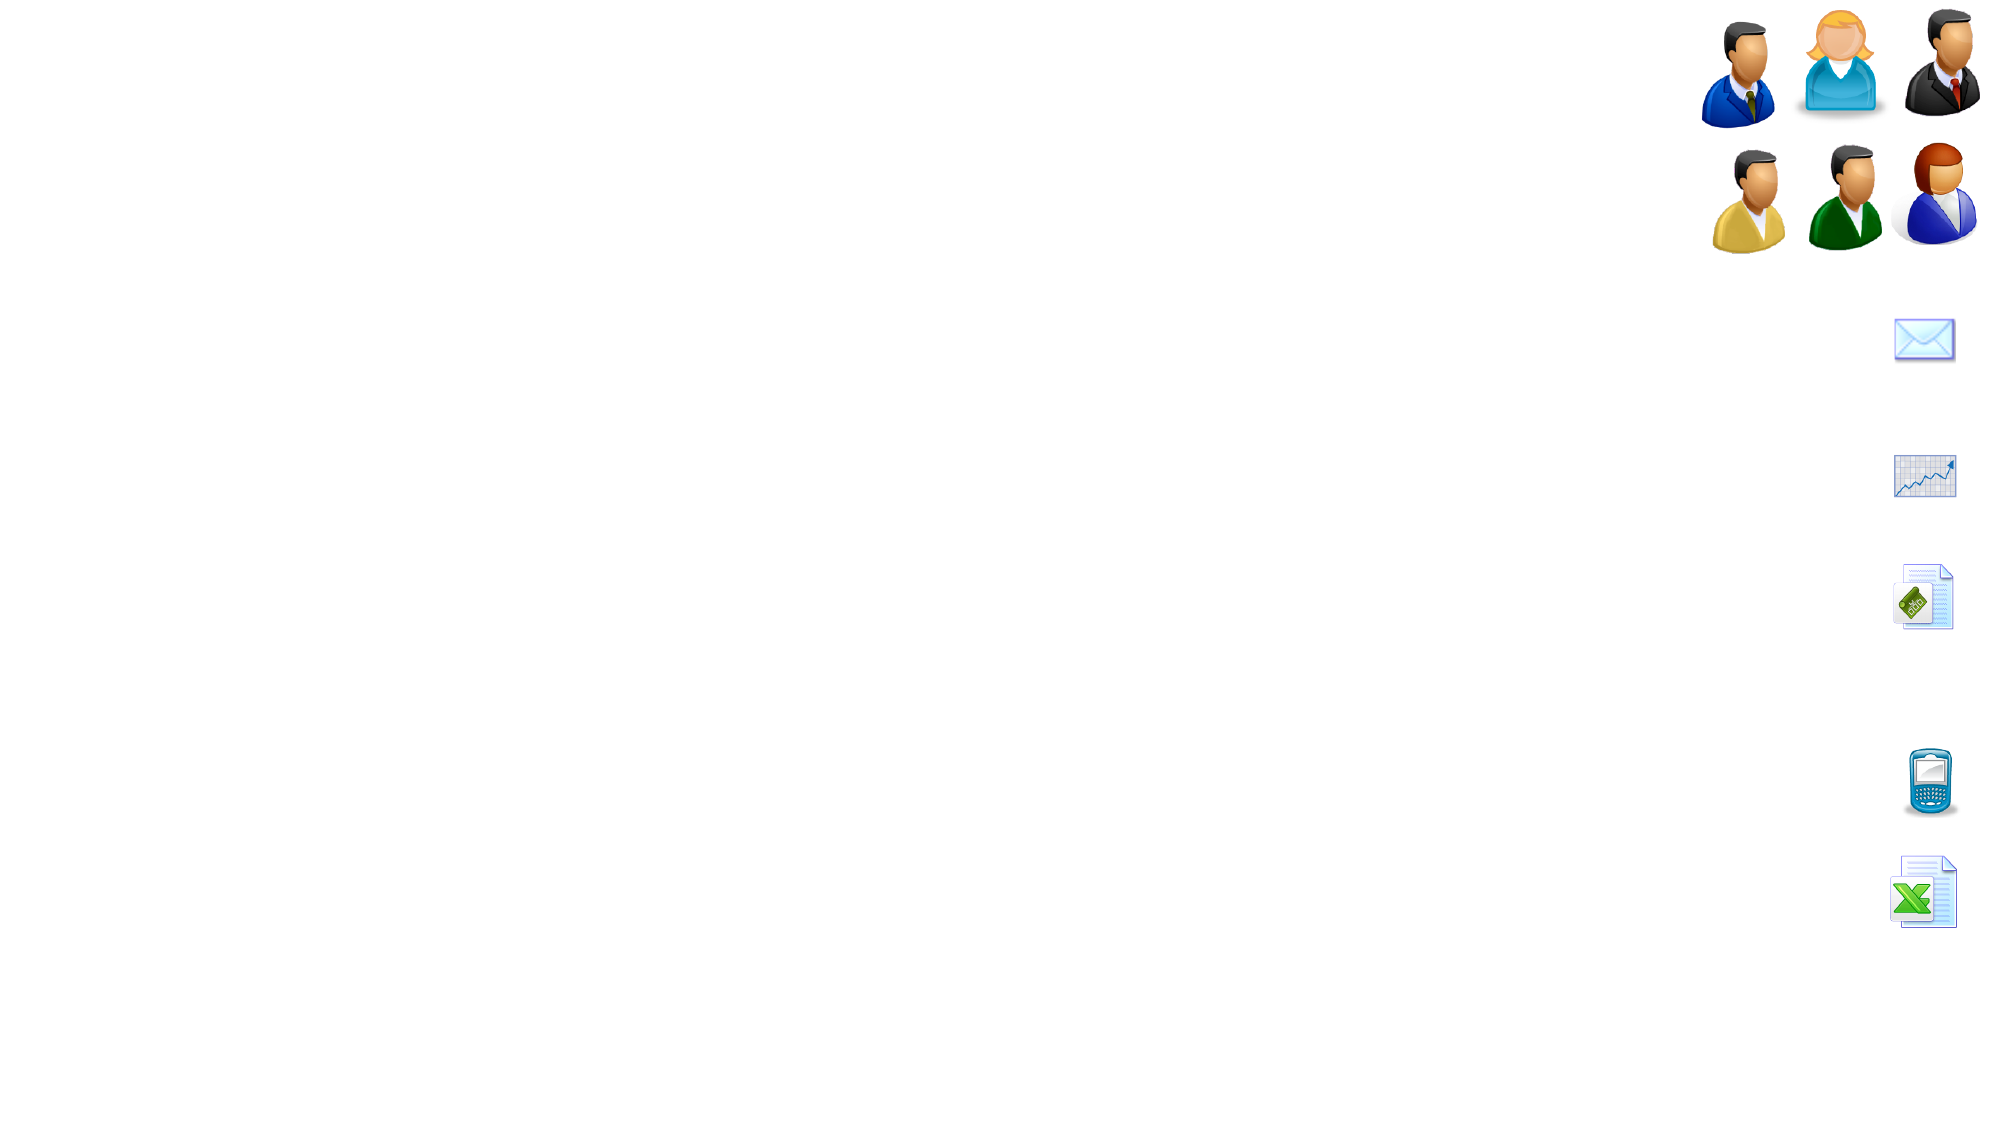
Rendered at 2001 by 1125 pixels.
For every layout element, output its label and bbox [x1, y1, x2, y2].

picture [1894, 317, 1956, 369]
picture [1794, 142, 1882, 262]
picture [1885, 142, 1983, 245]
picture [1887, 854, 1960, 931]
picture [1686, 18, 1775, 141]
picture [1896, 746, 1965, 819]
picture [1783, 6, 1980, 128]
picture [1890, 434, 1961, 518]
picture [1891, 563, 1956, 632]
picture [1698, 147, 1785, 265]
